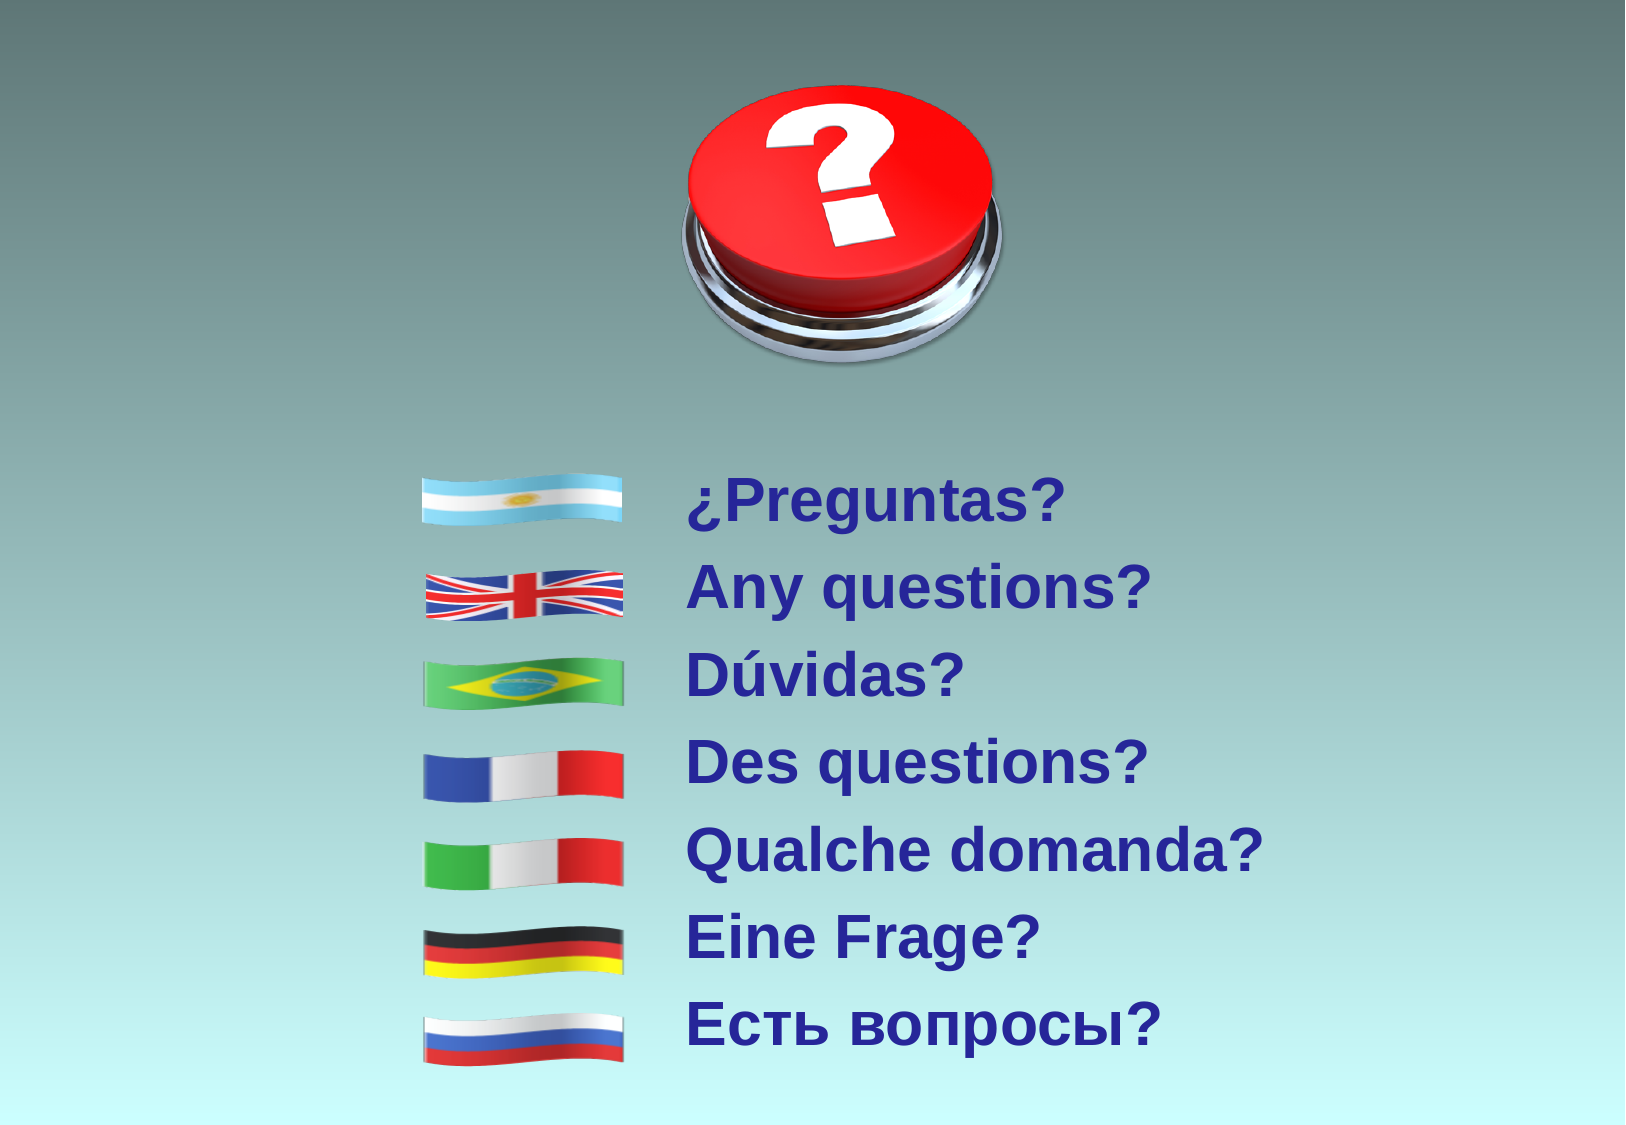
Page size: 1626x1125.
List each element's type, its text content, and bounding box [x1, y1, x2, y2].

list ¿Preguntas? Any questions? Dúvidas? Des questions? Qualche domanda? Eine Frage? Есть вопросы? [670, 450, 1522, 1067]
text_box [422, 472, 627, 1067]
picture [670, 54, 1026, 394]
